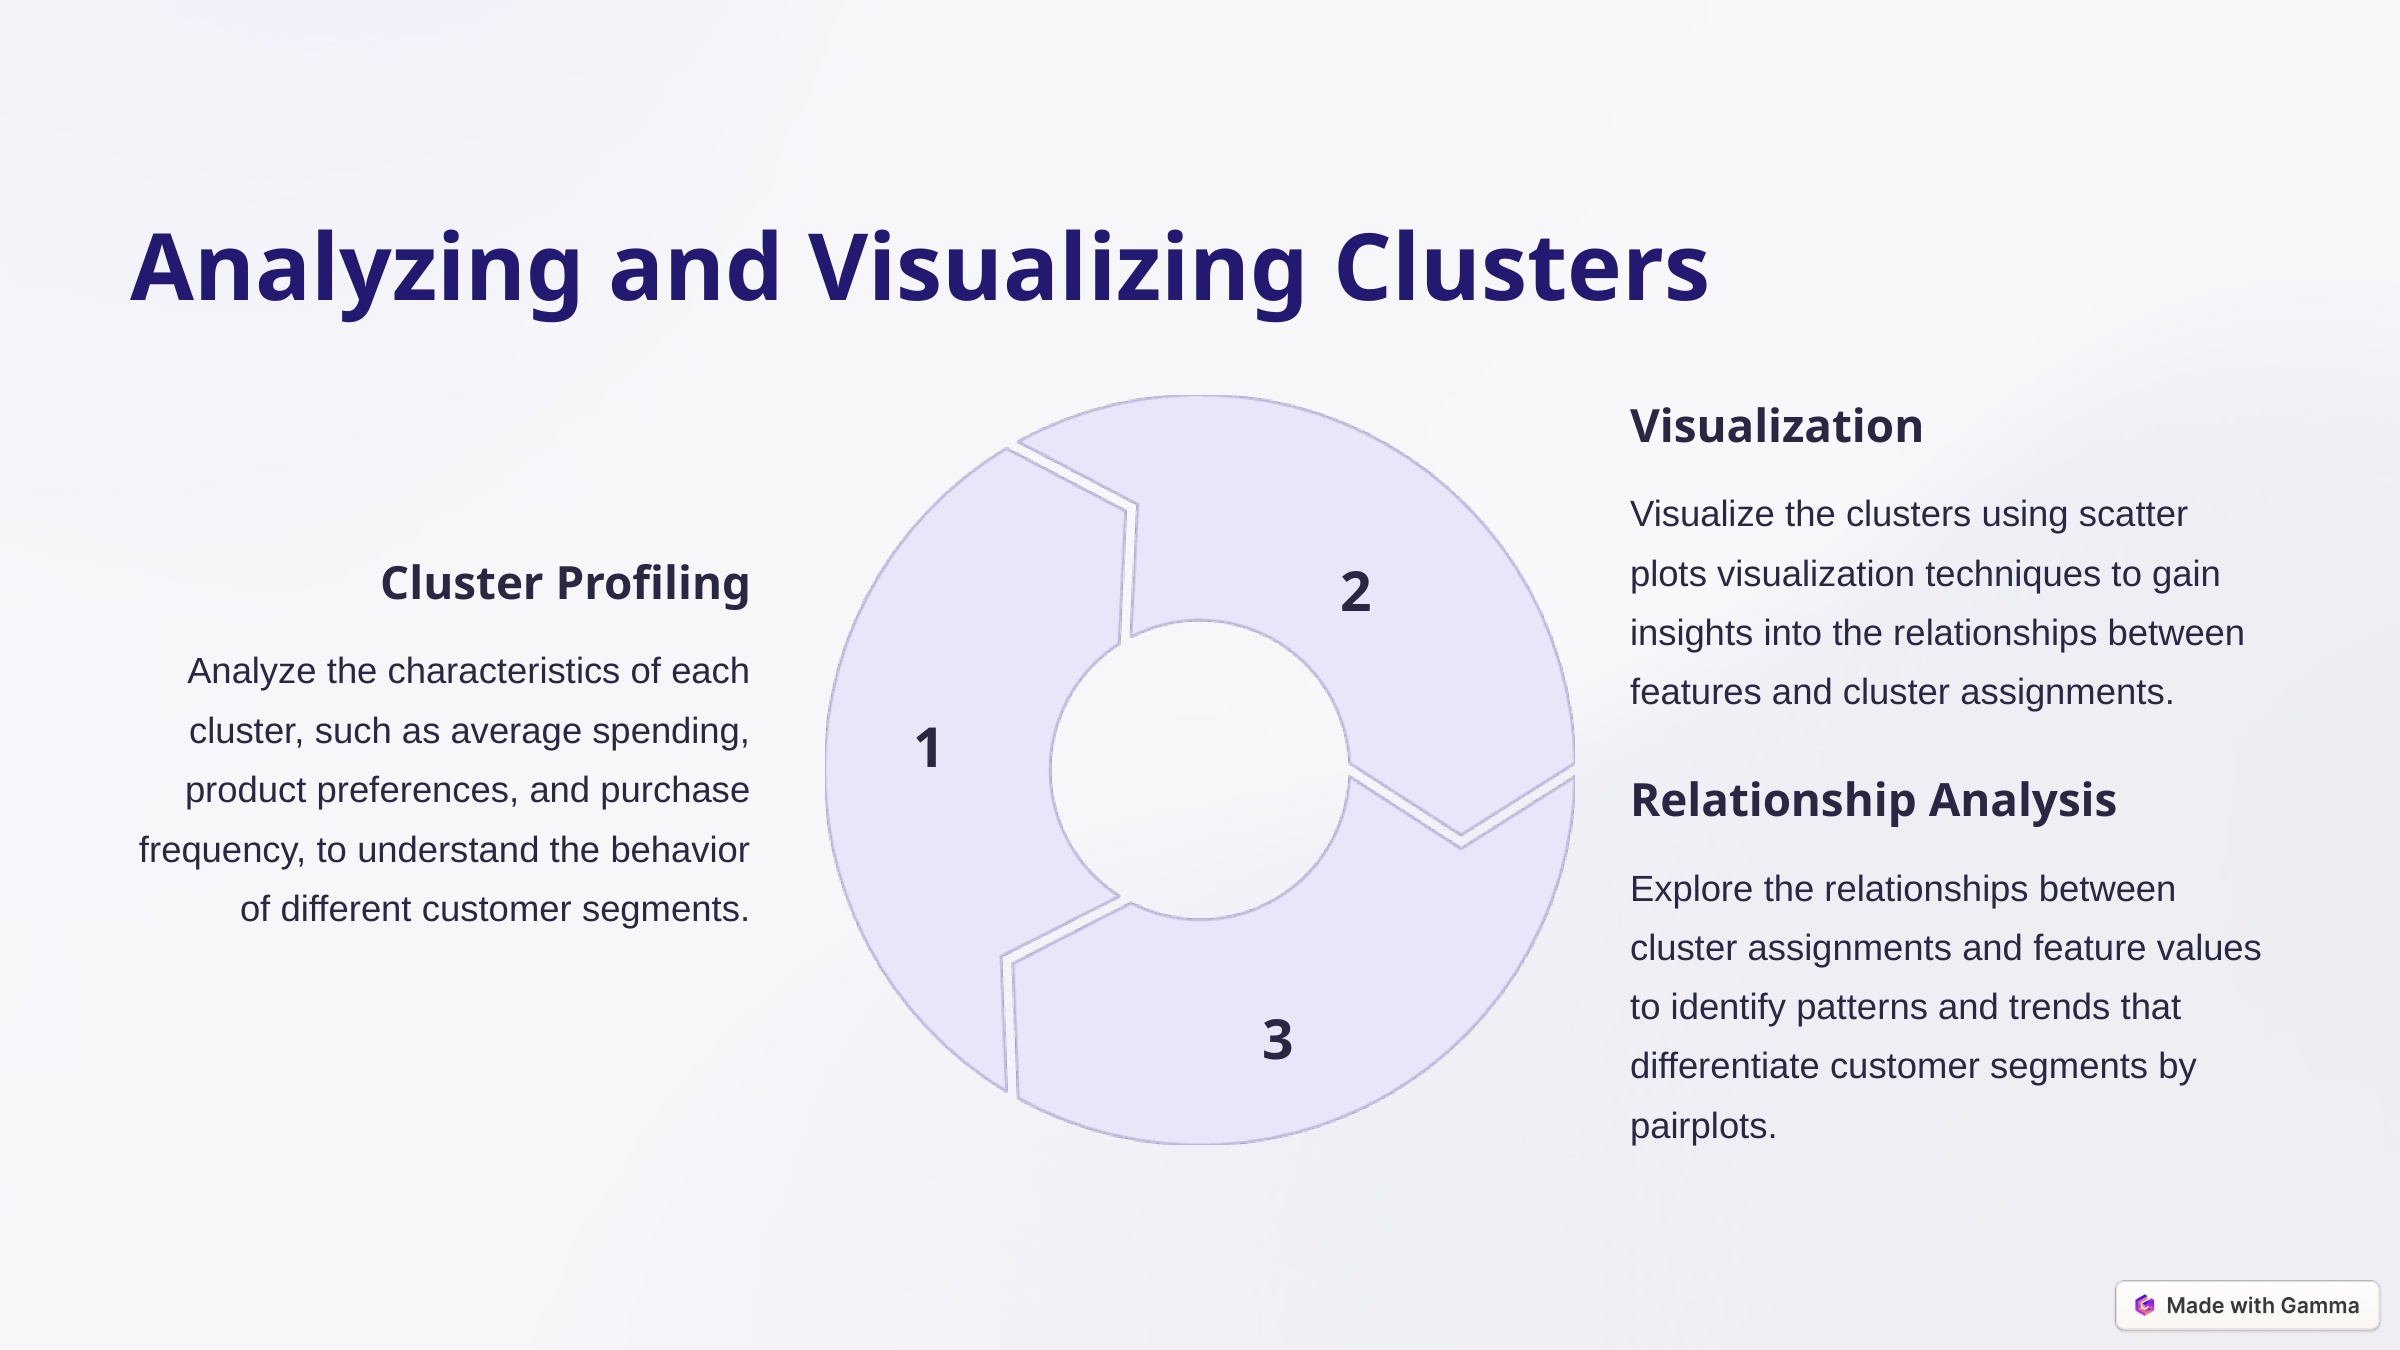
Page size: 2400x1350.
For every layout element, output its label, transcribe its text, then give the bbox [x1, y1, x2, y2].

picture [825, 395, 1575, 1145]
text_box Analyzing and Visualizing Clusters [130, 203, 1615, 320]
text_box Cluster Profiling [286, 551, 752, 610]
text_box Visualize the clusters using scatter plots visualization techniques to gain insights into the relationships between features and cluster assignments. [1630, 474, 2270, 713]
text_box Explore the relationships between cluster assignments and feature values to identify patterns and trends that differentiate customer segments by pairplots. [1630, 848, 2270, 1147]
text_box Analyze the characteristics of each cluster, such as average spending, product preferences, and purchase frequency, to understand the behavior of different customer segments. [130, 631, 752, 989]
text_box Visualization [1630, 394, 2096, 453]
picture [2106, 1271, 2389, 1339]
text_box Relationship Analysis [1630, 768, 2096, 827]
